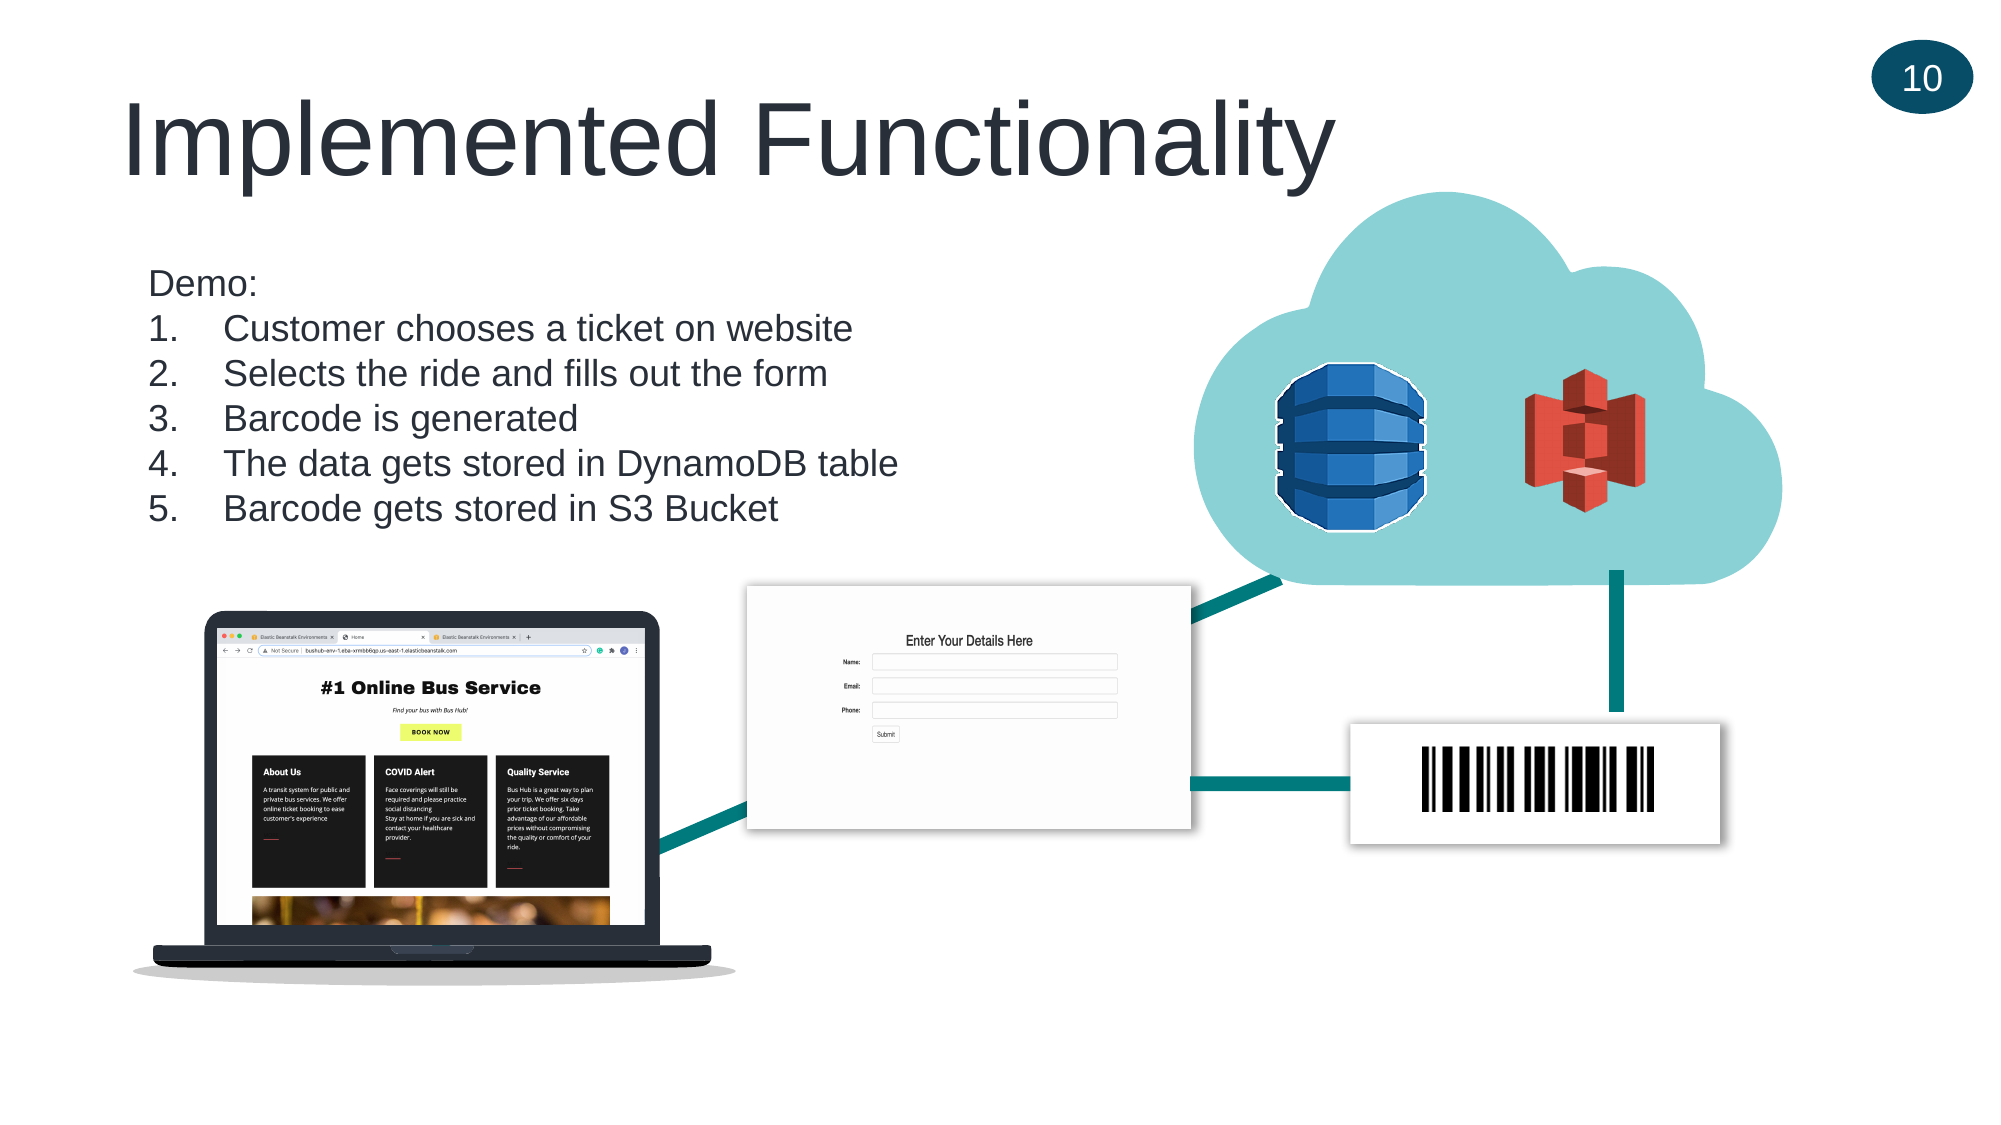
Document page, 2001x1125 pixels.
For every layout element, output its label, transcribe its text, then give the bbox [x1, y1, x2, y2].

text_box 10 [1872, 39, 1974, 114]
text_box [1193, 340, 1239, 553]
text_box [1310, 206, 1679, 300]
picture [747, 586, 1191, 830]
picture [1350, 723, 1721, 844]
text_box Demo: Customer chooses a ticket on website Selects the ride and fills out the form Barcode is generated The data gets stored in DynamoDB table Barcode gets stored in S3 Bucket [133, 251, 996, 609]
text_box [132, 610, 736, 986]
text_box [659, 577, 1281, 831]
text_box Implemented Functionality [105, 64, 1872, 206]
picture [1244, 301, 1926, 580]
picture [217, 628, 645, 925]
